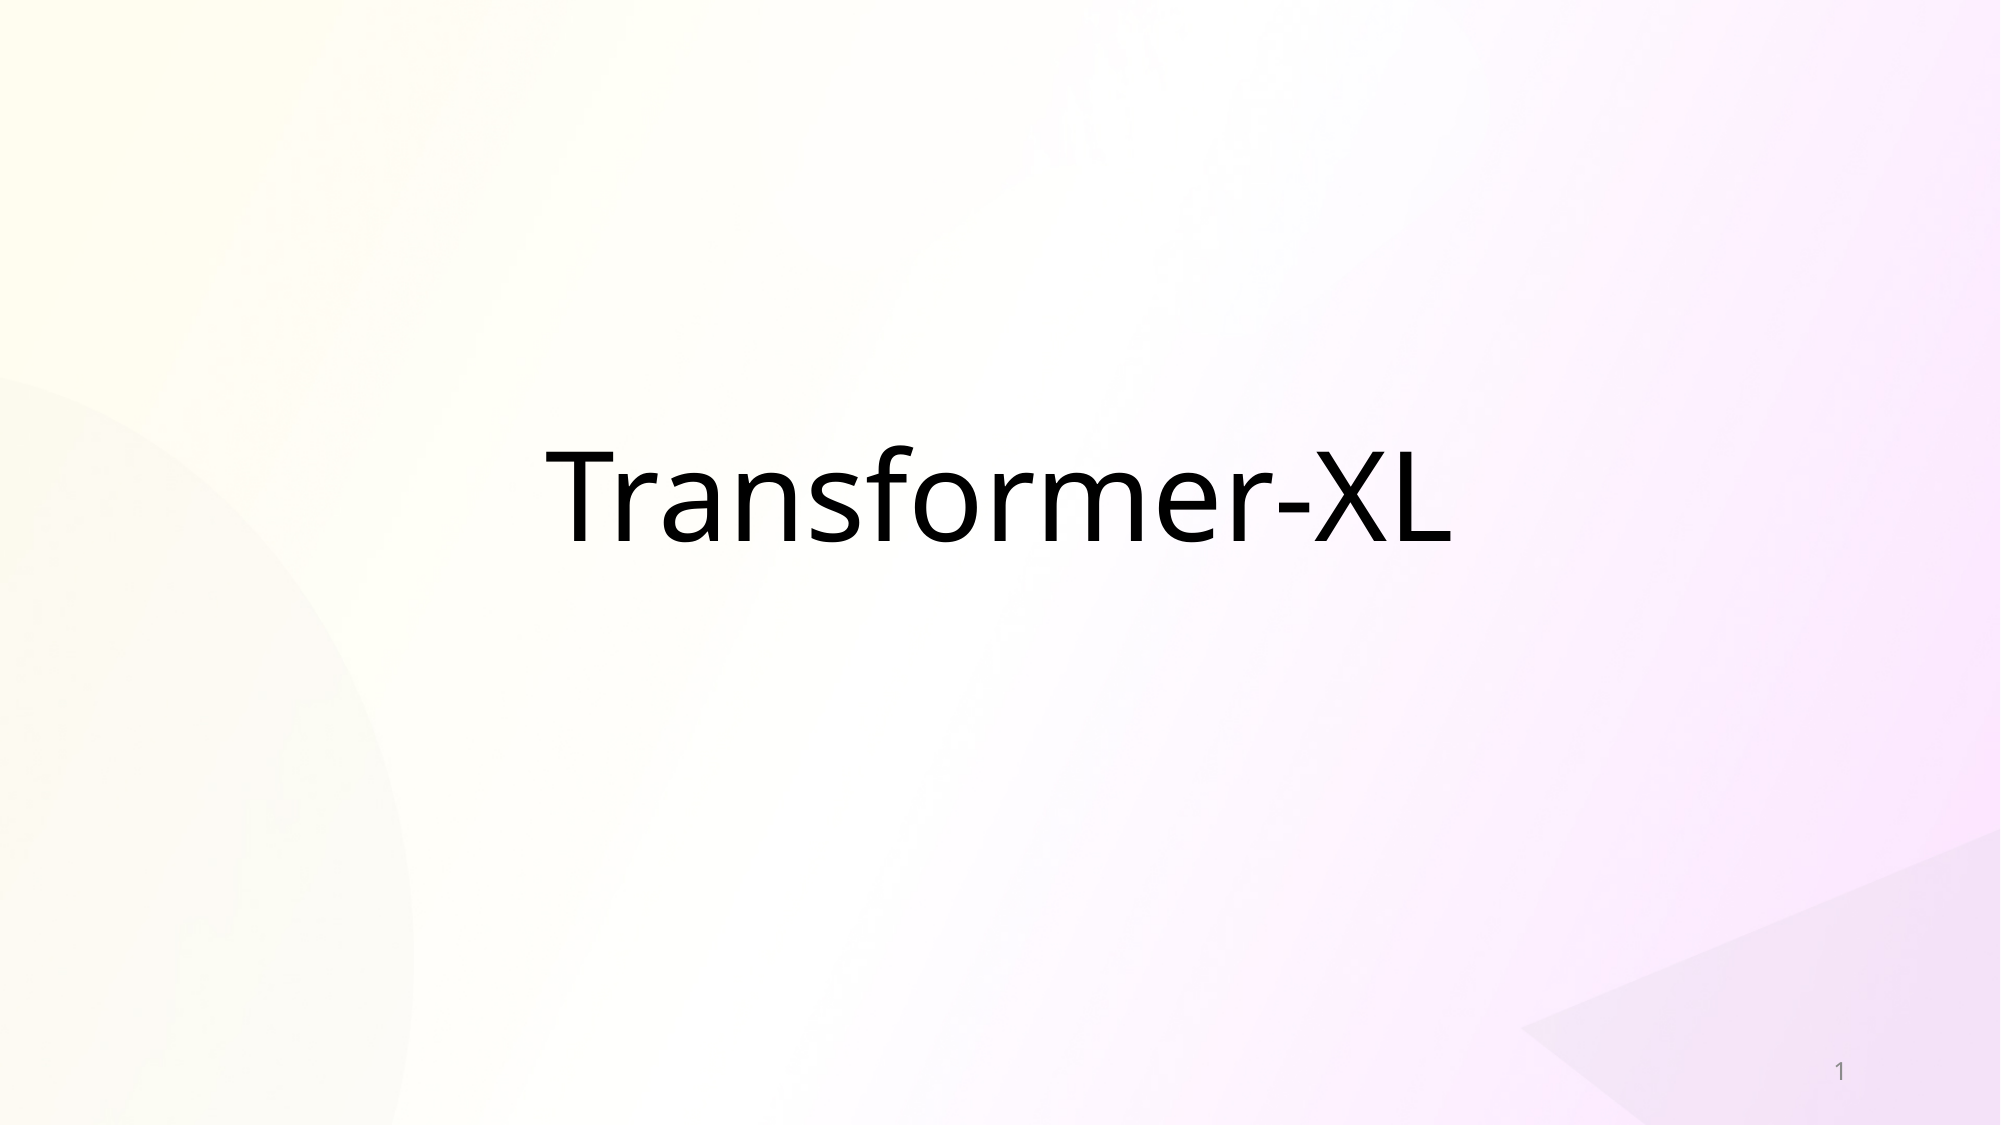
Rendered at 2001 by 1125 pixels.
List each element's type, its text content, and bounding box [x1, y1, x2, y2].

picture [0, 0, 2001, 1125]
title Transformer-XL [249, 184, 1750, 576]
slide_number 1 [1412, 1042, 1863, 1103]
